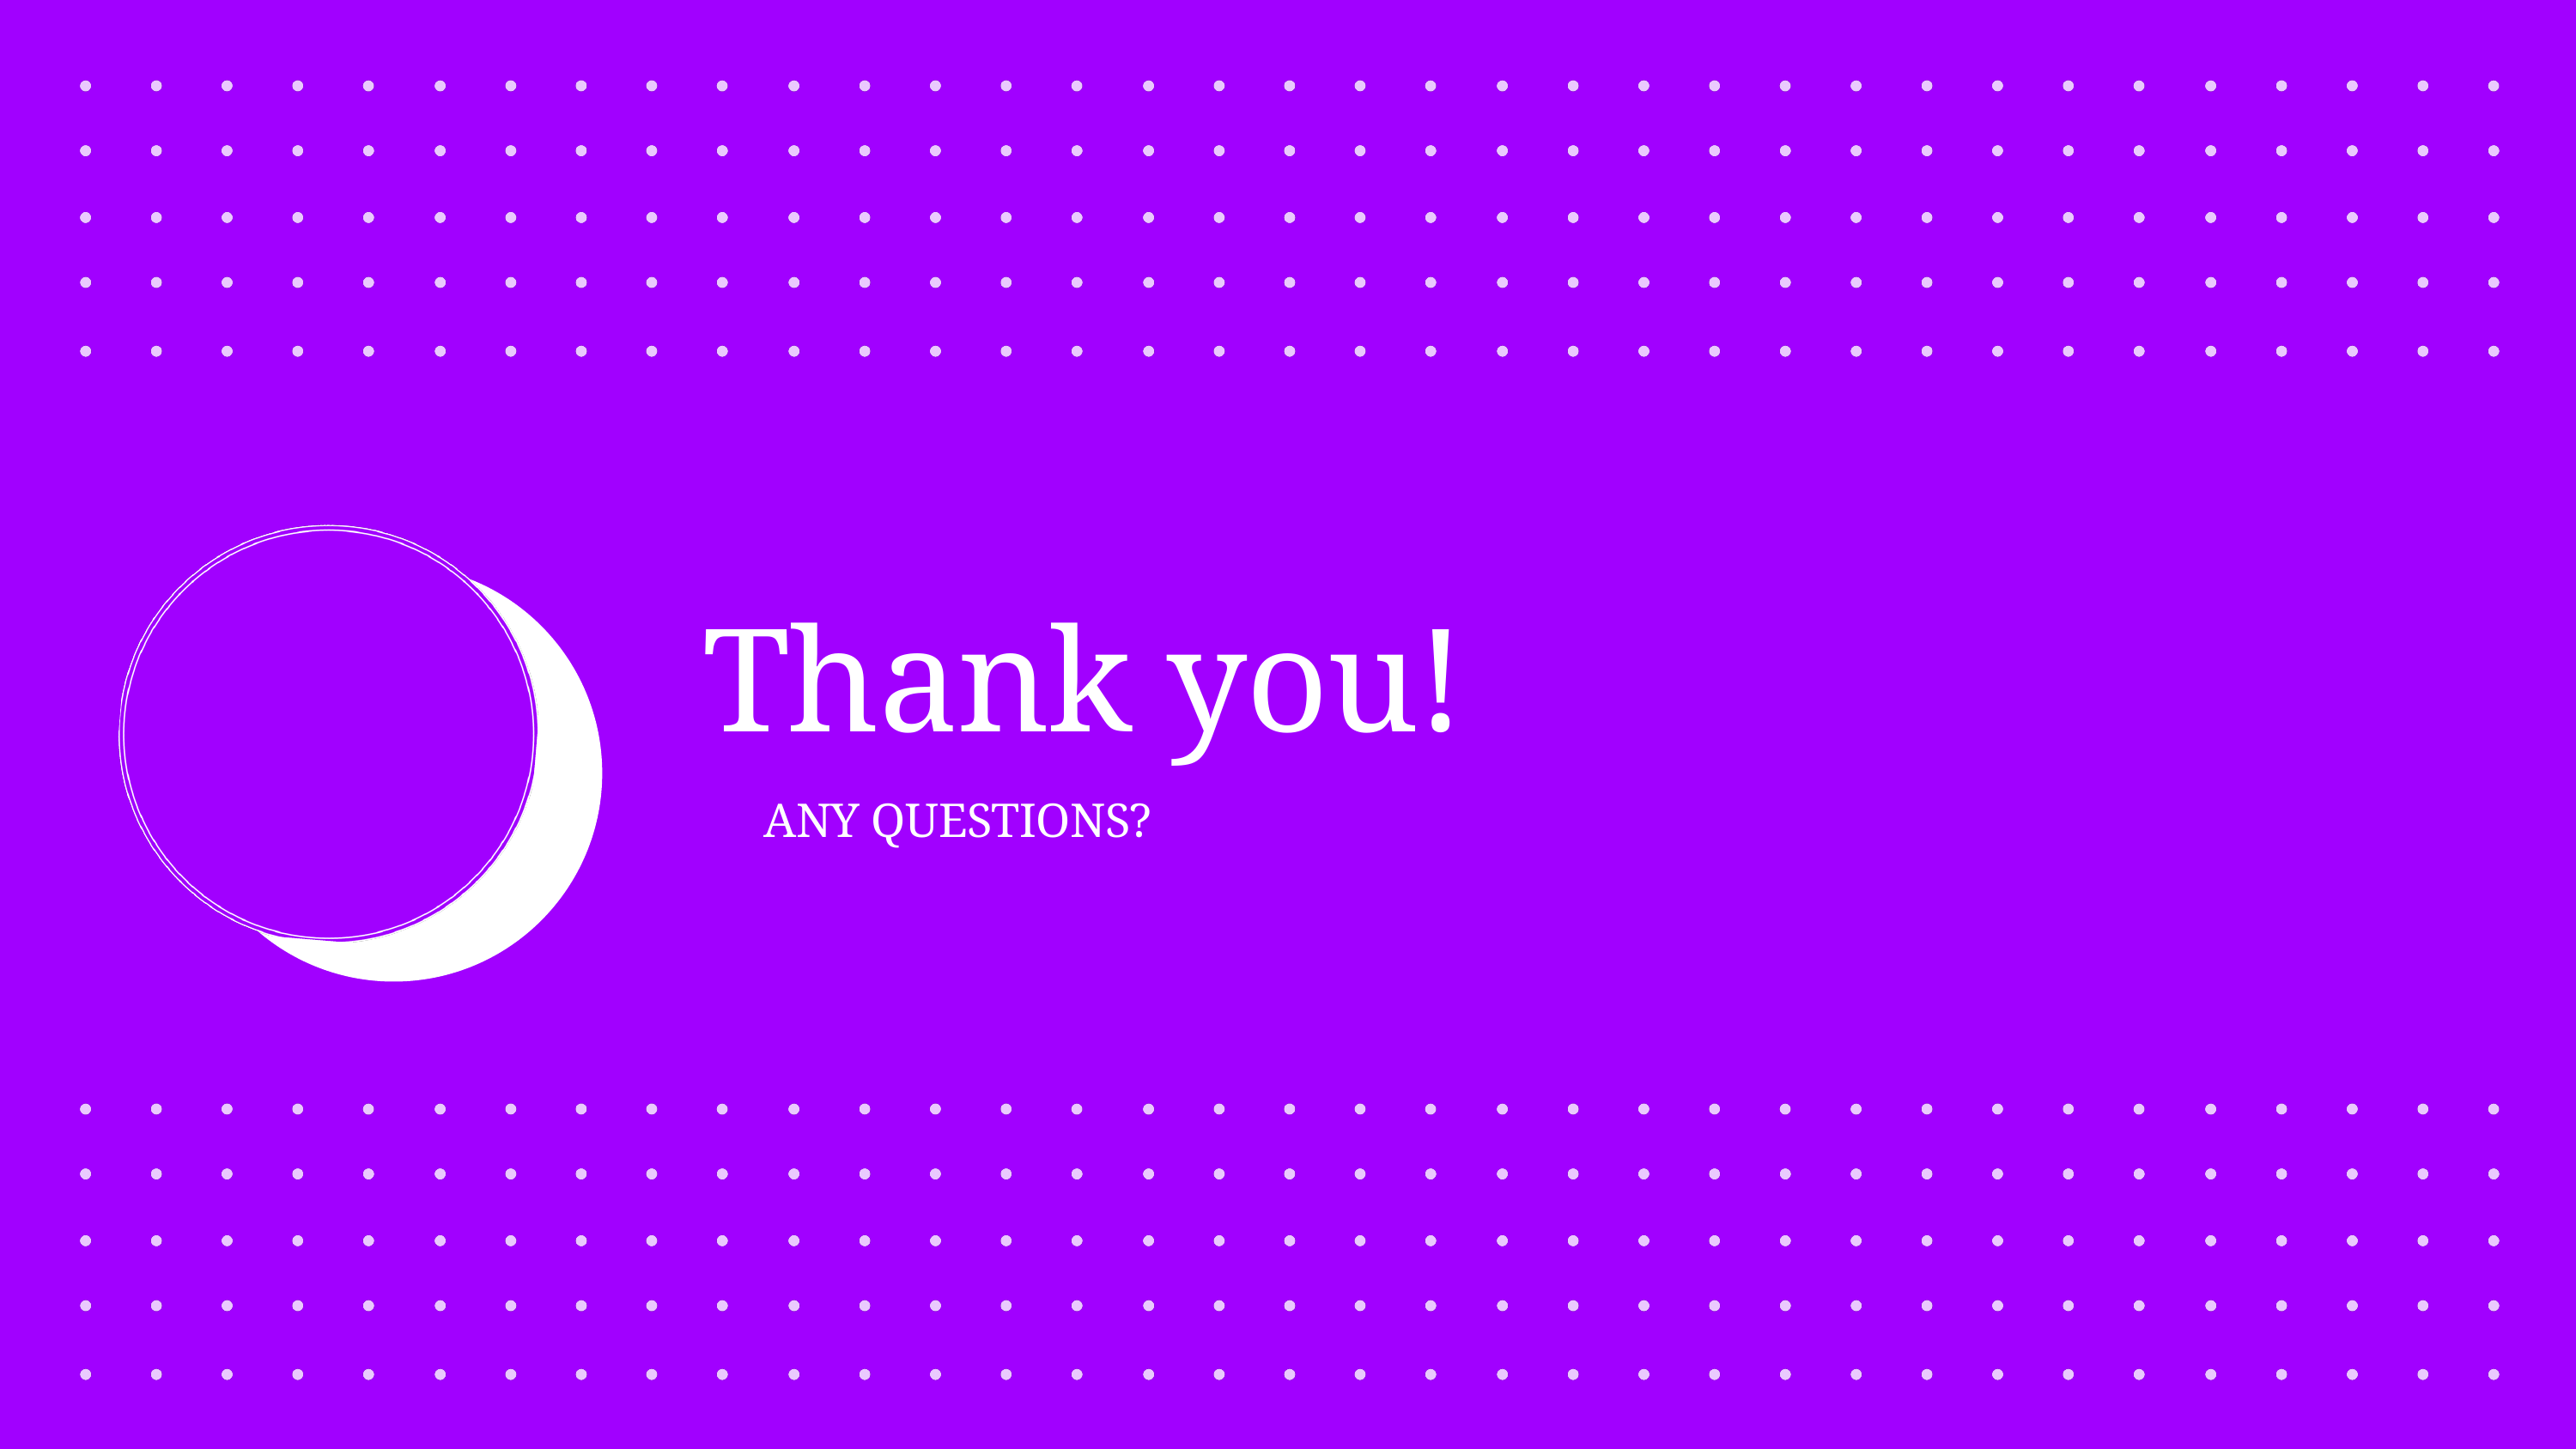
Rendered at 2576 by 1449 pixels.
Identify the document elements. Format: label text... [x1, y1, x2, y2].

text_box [72, 76, 2504, 361]
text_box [102, 506, 603, 982]
text_box ANY QUESTIONS? [763, 781, 1522, 847]
text_box Thank you! [657, 588, 1465, 761]
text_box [72, 1099, 2504, 1384]
